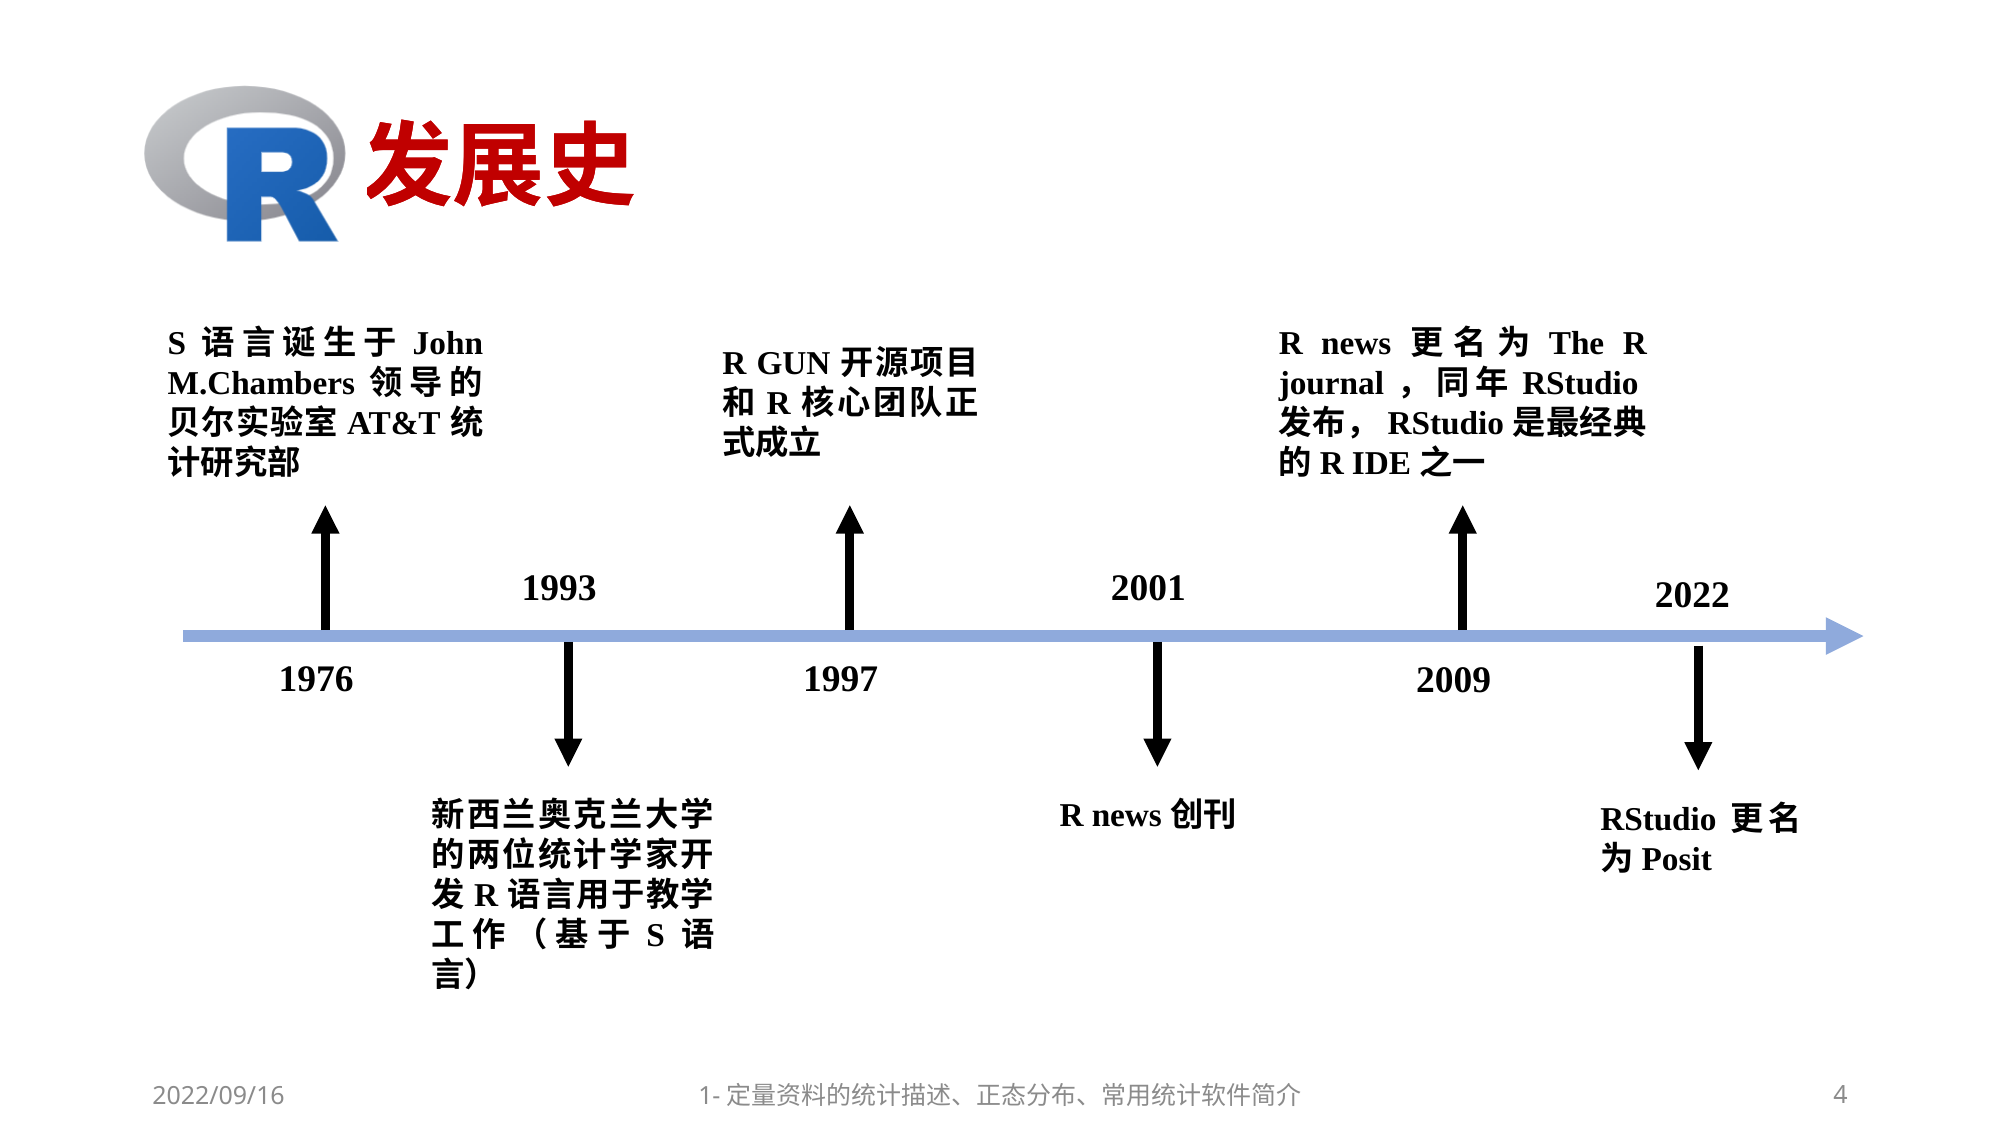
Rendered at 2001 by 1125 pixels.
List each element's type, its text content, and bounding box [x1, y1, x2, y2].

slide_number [137, 1065, 588, 1125]
picture [137, 76, 367, 262]
text_box 发展史 [137, 59, 1863, 278]
footer 1-定量资料的统计描述、正态分布、常用统计软件简介 [644, 1065, 1356, 1125]
text_box [163, 293, 1889, 1008]
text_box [152, 313, 1864, 963]
slide_number 4 [1412, 1065, 1863, 1125]
